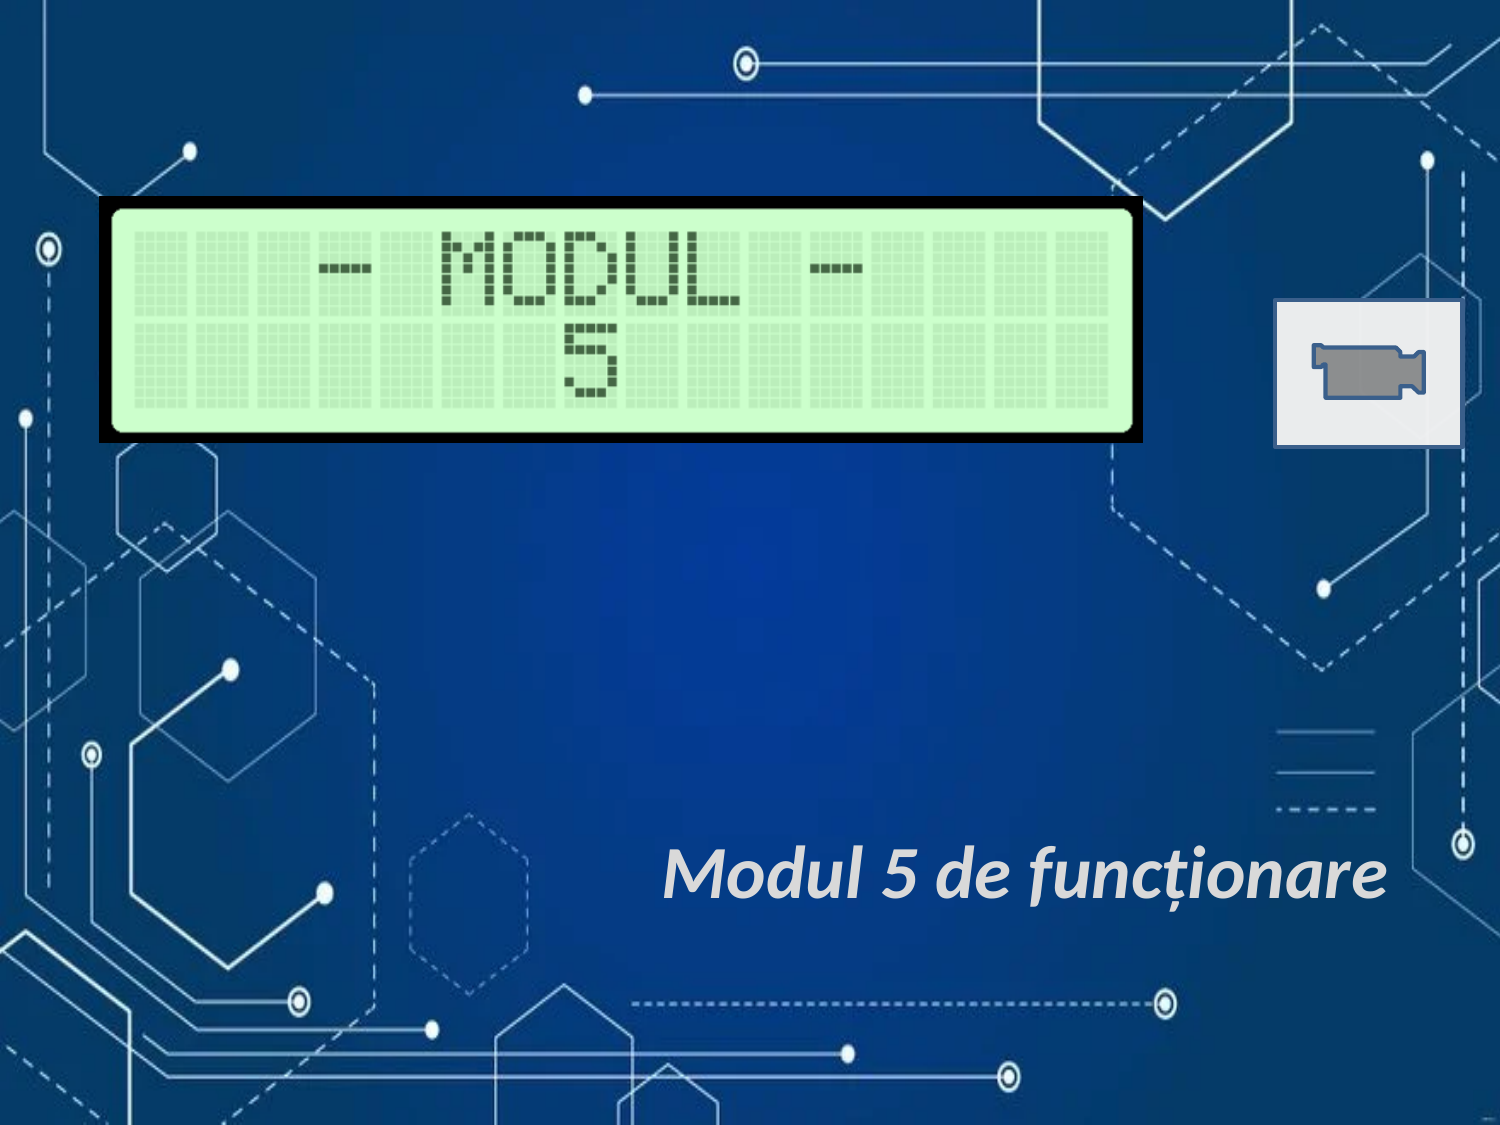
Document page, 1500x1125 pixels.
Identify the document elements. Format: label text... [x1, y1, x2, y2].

text_box Modul 5 de funcționare [349, 774, 1500, 963]
text_box [1273, 298, 1465, 449]
picture [0, 0, 1500, 1125]
